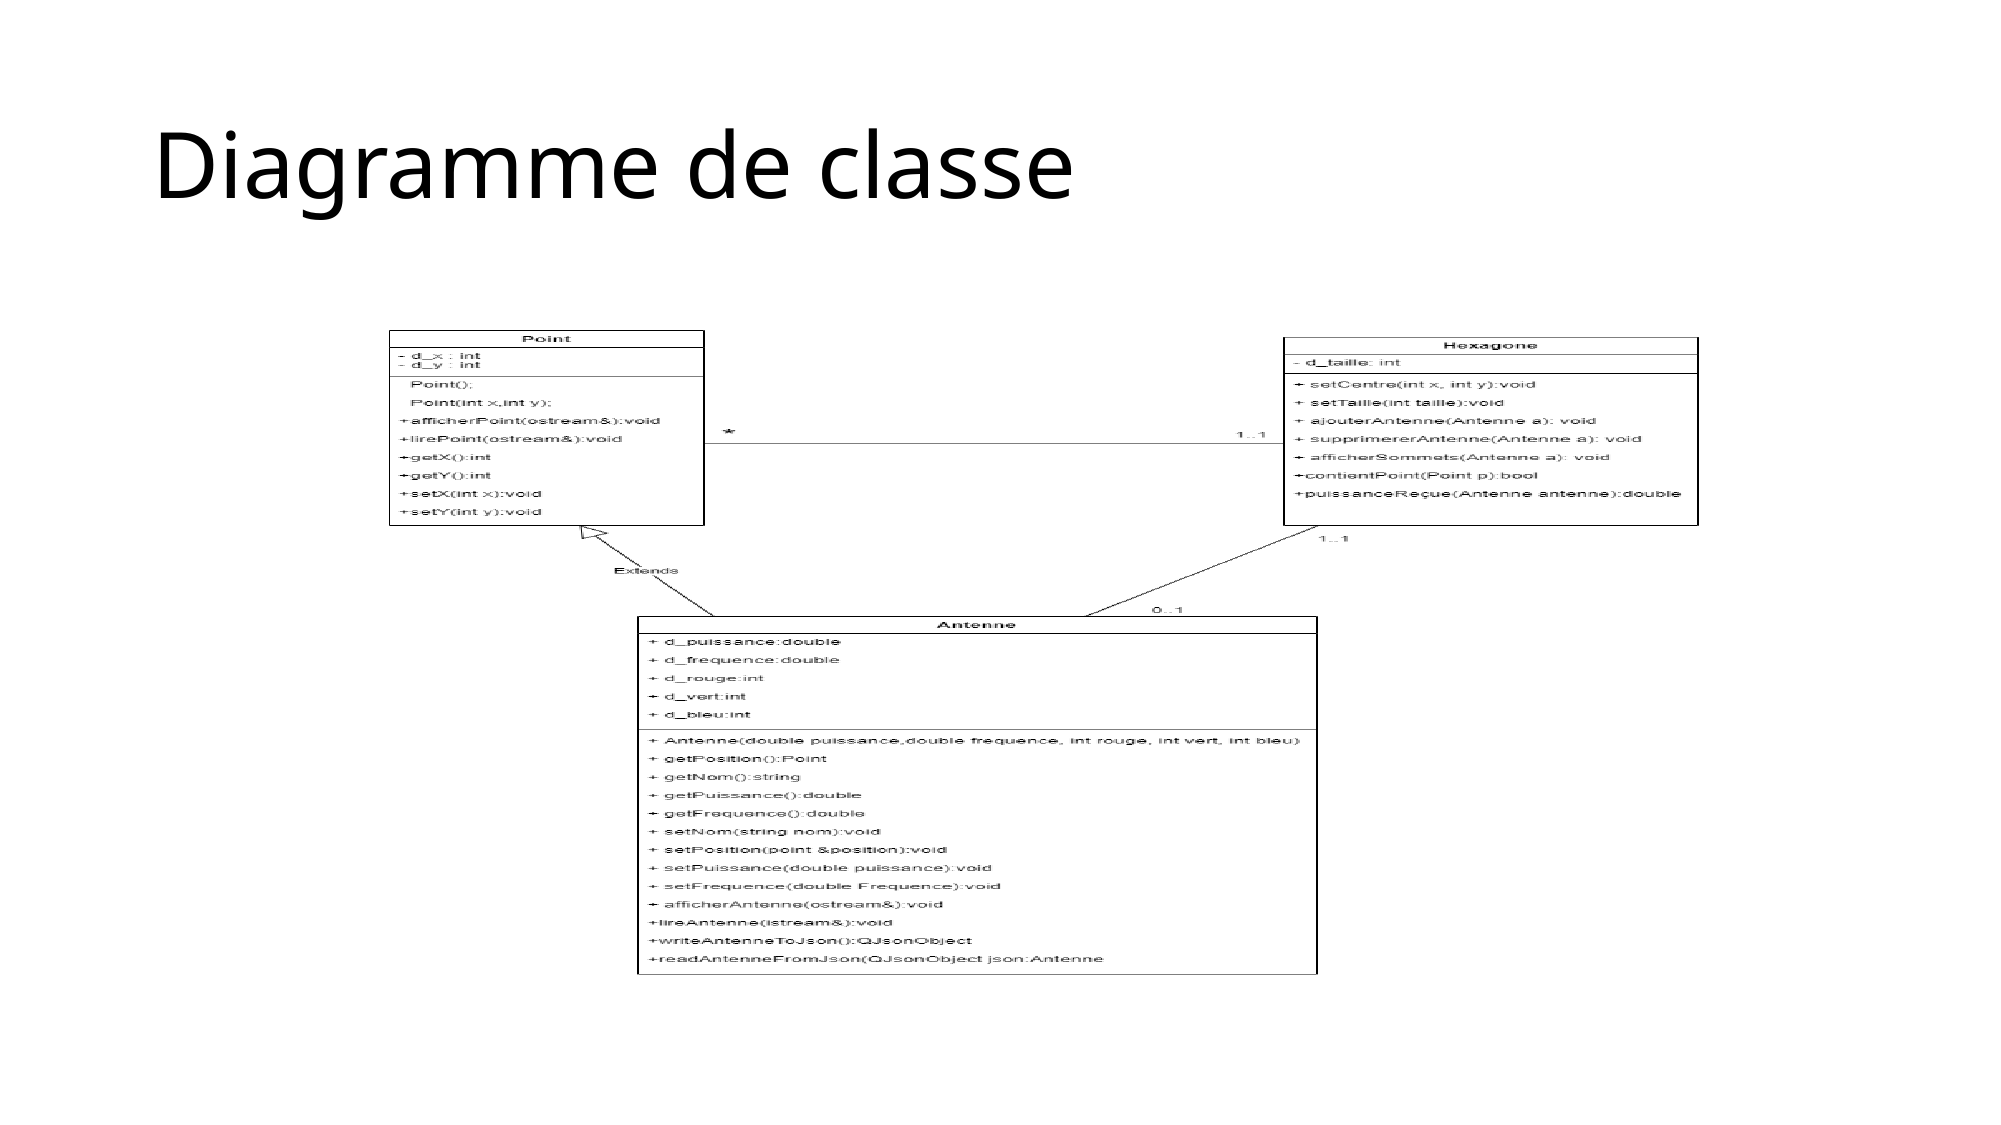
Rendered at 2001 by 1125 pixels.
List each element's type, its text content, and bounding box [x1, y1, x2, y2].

title Diagramme de classe [137, 59, 1863, 278]
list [389, 252, 1701, 976]
